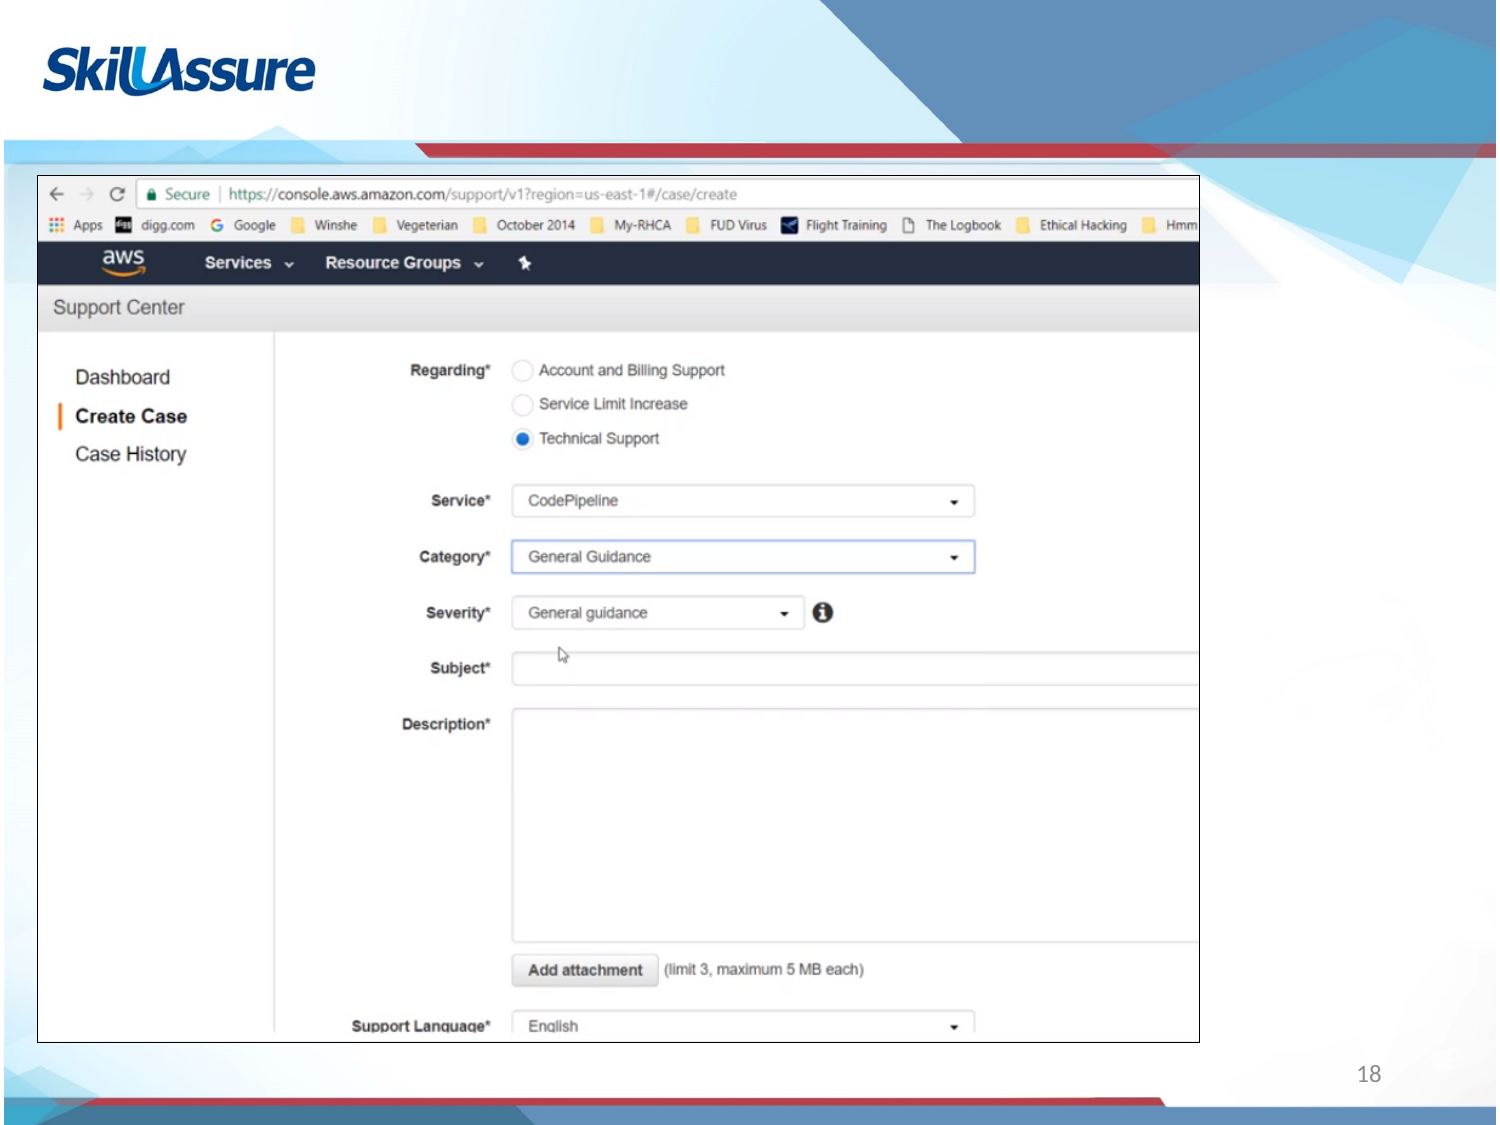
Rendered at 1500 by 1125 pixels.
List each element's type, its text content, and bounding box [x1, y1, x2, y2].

slide_number 18 [1059, 1042, 1397, 1103]
picture [4, 0, 1496, 1125]
